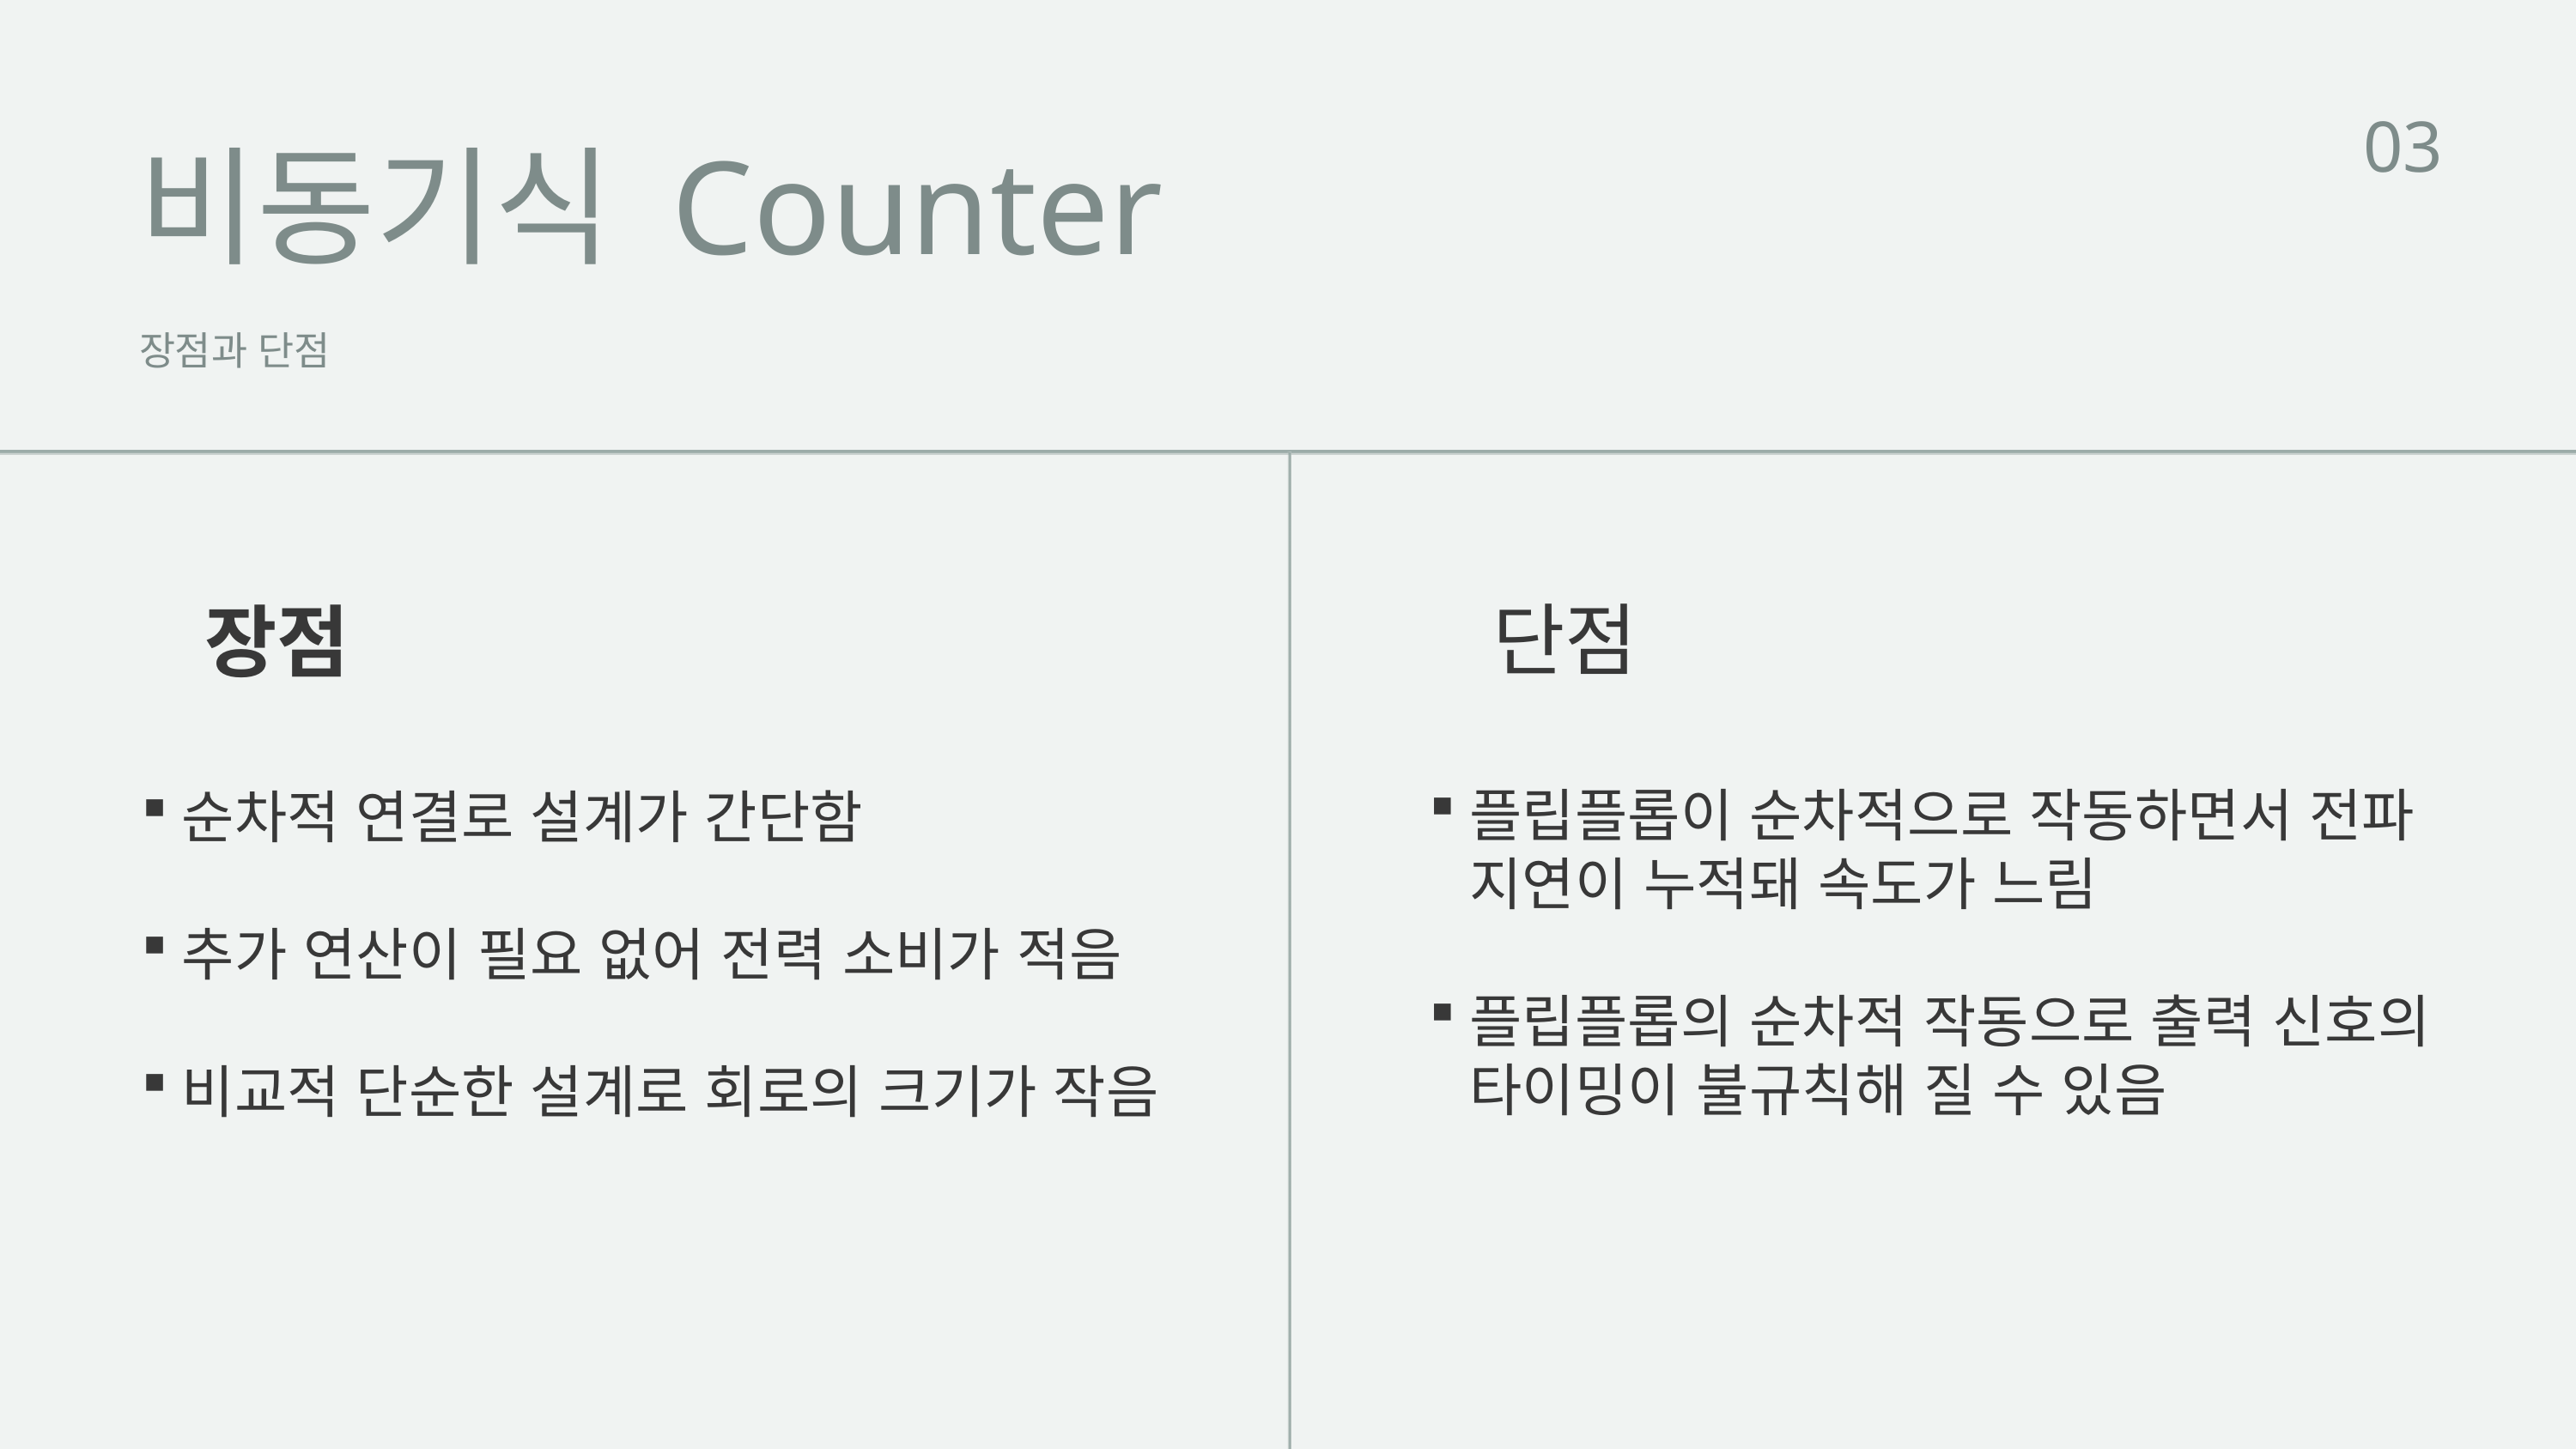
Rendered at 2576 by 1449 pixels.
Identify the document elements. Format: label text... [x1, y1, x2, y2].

text_box 단점 플립플롭이 순차적으로 작동하면서 전파 지연이 누적돼 속도가 느림 플립플롭의 순차적 작동으로 출력 신호의 타이밍이 불규칙해 질 수 있음 [1287, 584, 2498, 1130]
text_box 장점과 단점 [139, 307, 954, 385]
text_box 03 [2363, 101, 2506, 201]
picture [780, 958, 1799, 963]
text_box 비동기식 Counter [138, 125, 1417, 307]
picture [0, 450, 2576, 584]
text_box 장점 순차적 연결로 설계가 간단함 추가 연산이 필요 없어 전력 소비가 적음 비교적 단순한 설계로 회로의 크기가 작음 [0, 585, 1222, 1131]
